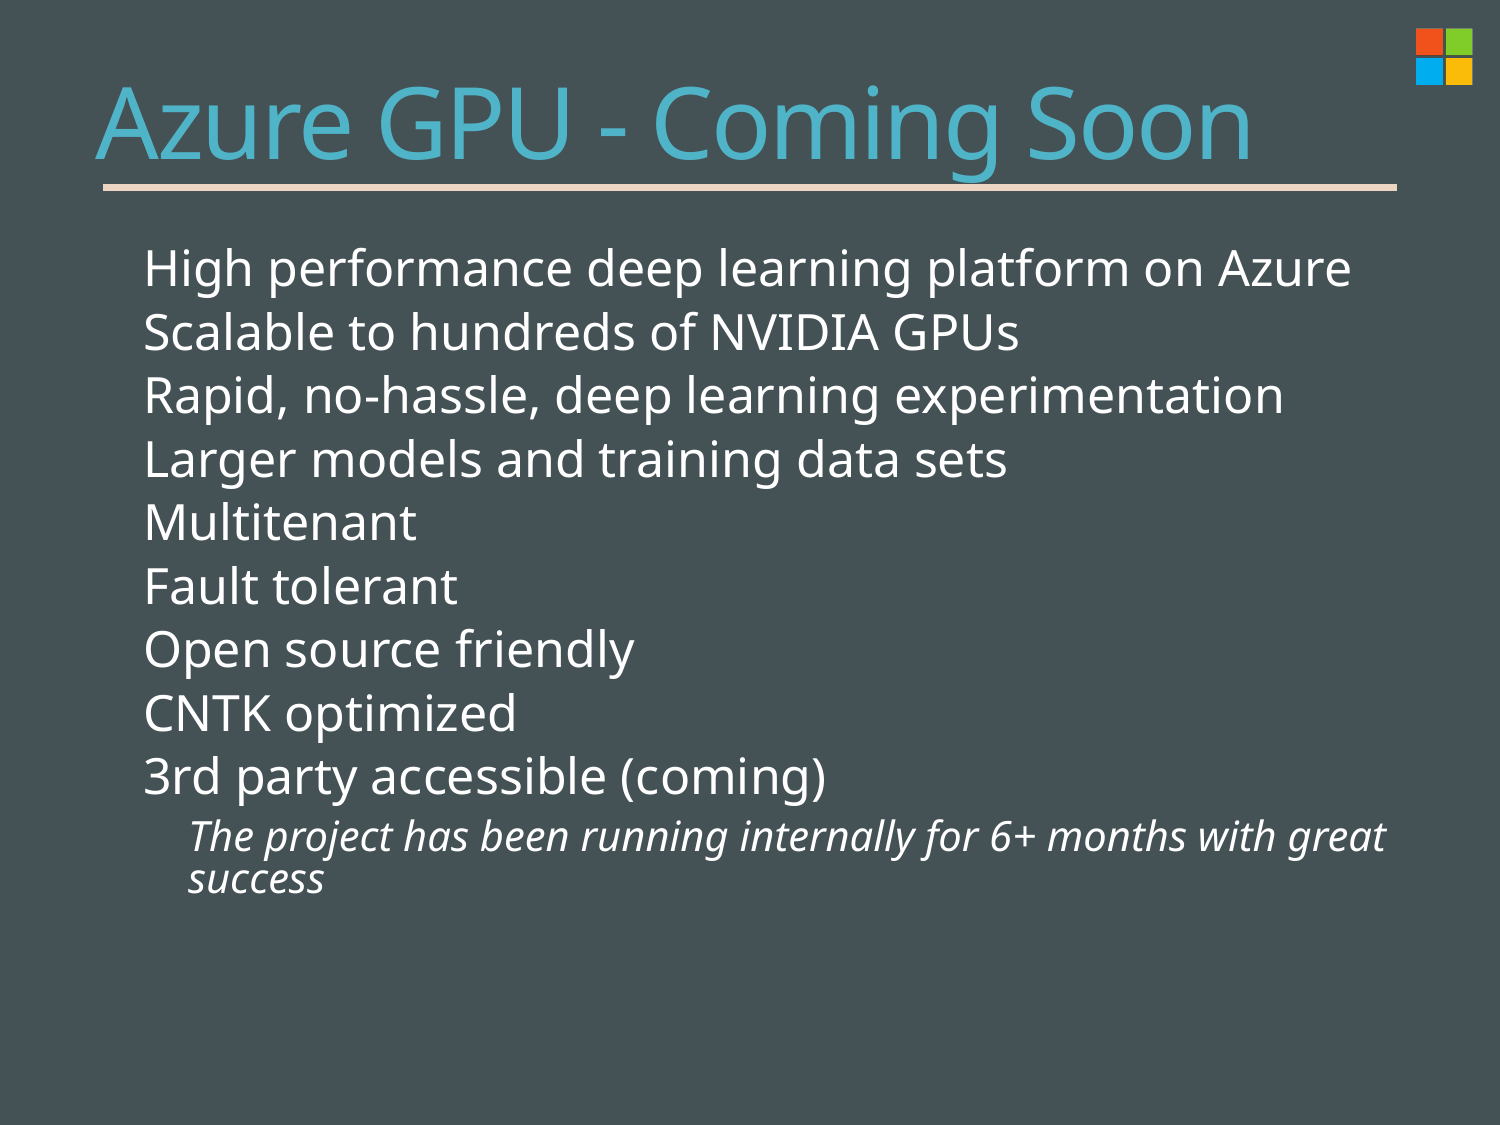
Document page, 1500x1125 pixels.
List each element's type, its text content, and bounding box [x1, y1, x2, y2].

list High performance deep learning platform on Azure Scalable to hundreds of NVIDIA GPUs Rapid, no-hassle, deep learning experimentation Larger models and training data sets Multitenant Fault tolerant Open source friendly CNTK optimized 3rd party accessible (coming) The project has been running internally for 6+ months with great success [83, 238, 1407, 1028]
title Azure GPU - Coming Soon [80, 37, 1407, 218]
picture [1409, 22, 1480, 86]
